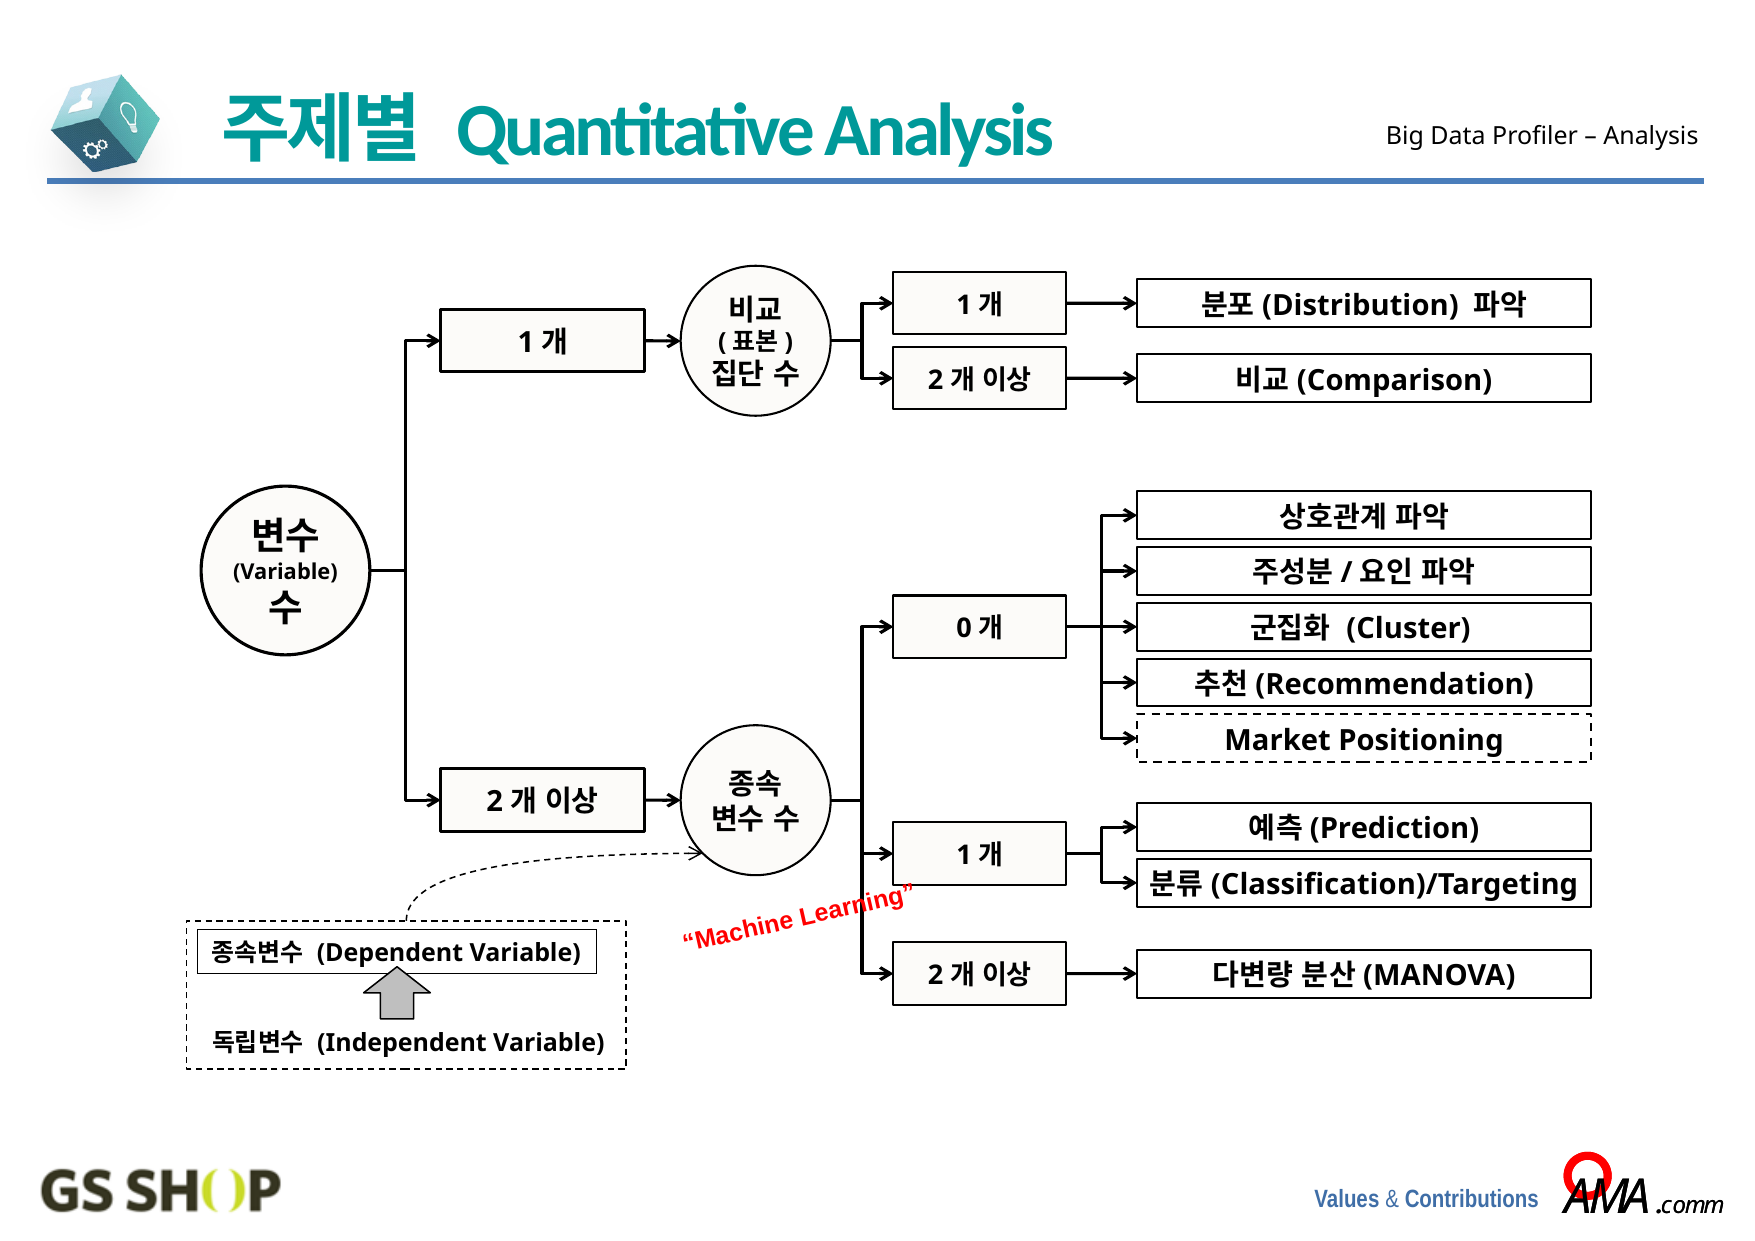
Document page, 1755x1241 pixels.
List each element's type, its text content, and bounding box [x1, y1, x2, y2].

text_box “Machine Learning” [899, 864, 935, 917]
text_box 비교 (표본) 집단 수 [680, 265, 825, 416]
text_box Big Data Profiler – Analysis [1371, 112, 1714, 157]
text_box 추천(Recommendation) [1143, 658, 1592, 707]
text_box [1066, 515, 1138, 570]
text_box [830, 799, 894, 854]
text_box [830, 626, 894, 798]
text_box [1066, 570, 1138, 624]
text_box 1개 [893, 272, 1067, 335]
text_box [830, 340, 894, 379]
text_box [830, 862, 894, 974]
text_box 2개 이상 [893, 942, 1067, 1005]
text_box 2개 이상 [594, 768, 645, 832]
text_box 종속 변수 수 [680, 725, 825, 876]
text_box Market Positioning [1137, 714, 1592, 763]
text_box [369, 340, 441, 573]
text_box 다변량 분산(MANOVA) [1137, 949, 1592, 998]
text_box 군집화 (Cluster) [1144, 602, 1592, 651]
text_box 예측(Prediction) [1137, 803, 1592, 851]
text_box [186, 920, 627, 1069]
picture [39, 1163, 287, 1217]
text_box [520, 738, 589, 1036]
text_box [369, 573, 441, 801]
text_box “Machine Learning” [663, 887, 825, 968]
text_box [830, 303, 894, 340]
text_box 2개 이상 [440, 768, 515, 832]
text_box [1066, 826, 1138, 852]
text_box 2개 이상 [893, 347, 1067, 410]
text_box 1개 [899, 822, 1067, 885]
text_box 0개 [893, 595, 1060, 658]
text_box 비교(Comparison) [1137, 354, 1592, 403]
text_box 1개 [440, 309, 645, 372]
picture [50, 74, 160, 172]
text_box 분류(Classification)/Targeting [1137, 858, 1592, 907]
text_box 상호관계 파악 [1137, 491, 1592, 540]
text_box 주제별 Quantitative Analysis [202, 77, 1405, 175]
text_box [1066, 853, 1138, 883]
text_box 분포(Distribution) 파악 [1137, 279, 1592, 328]
text_box 변수 (Variable) 수 [201, 486, 364, 655]
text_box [1066, 626, 1138, 739]
text_box 주성분/요인 파악 [1143, 547, 1592, 595]
